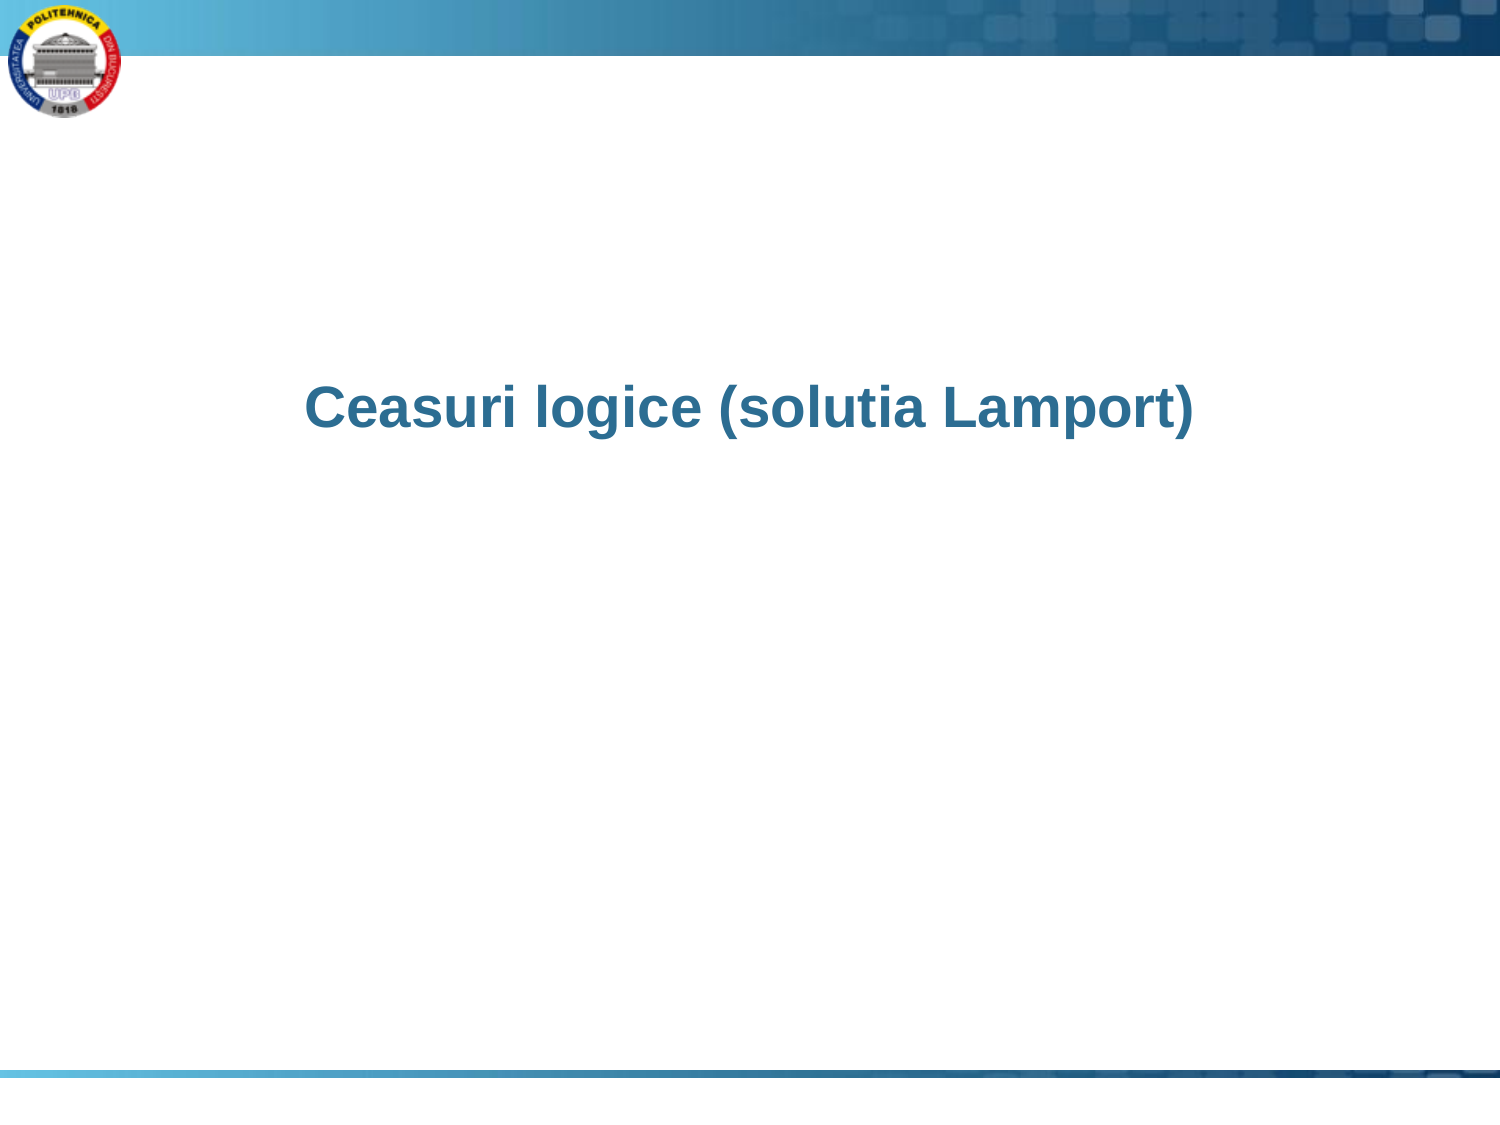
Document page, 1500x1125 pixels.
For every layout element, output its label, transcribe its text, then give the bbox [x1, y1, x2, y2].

picture [0, 0, 1500, 118]
picture [0, 1070, 1500, 1078]
title Ceasuri logice (solutia Lamport) [51, 366, 1449, 442]
